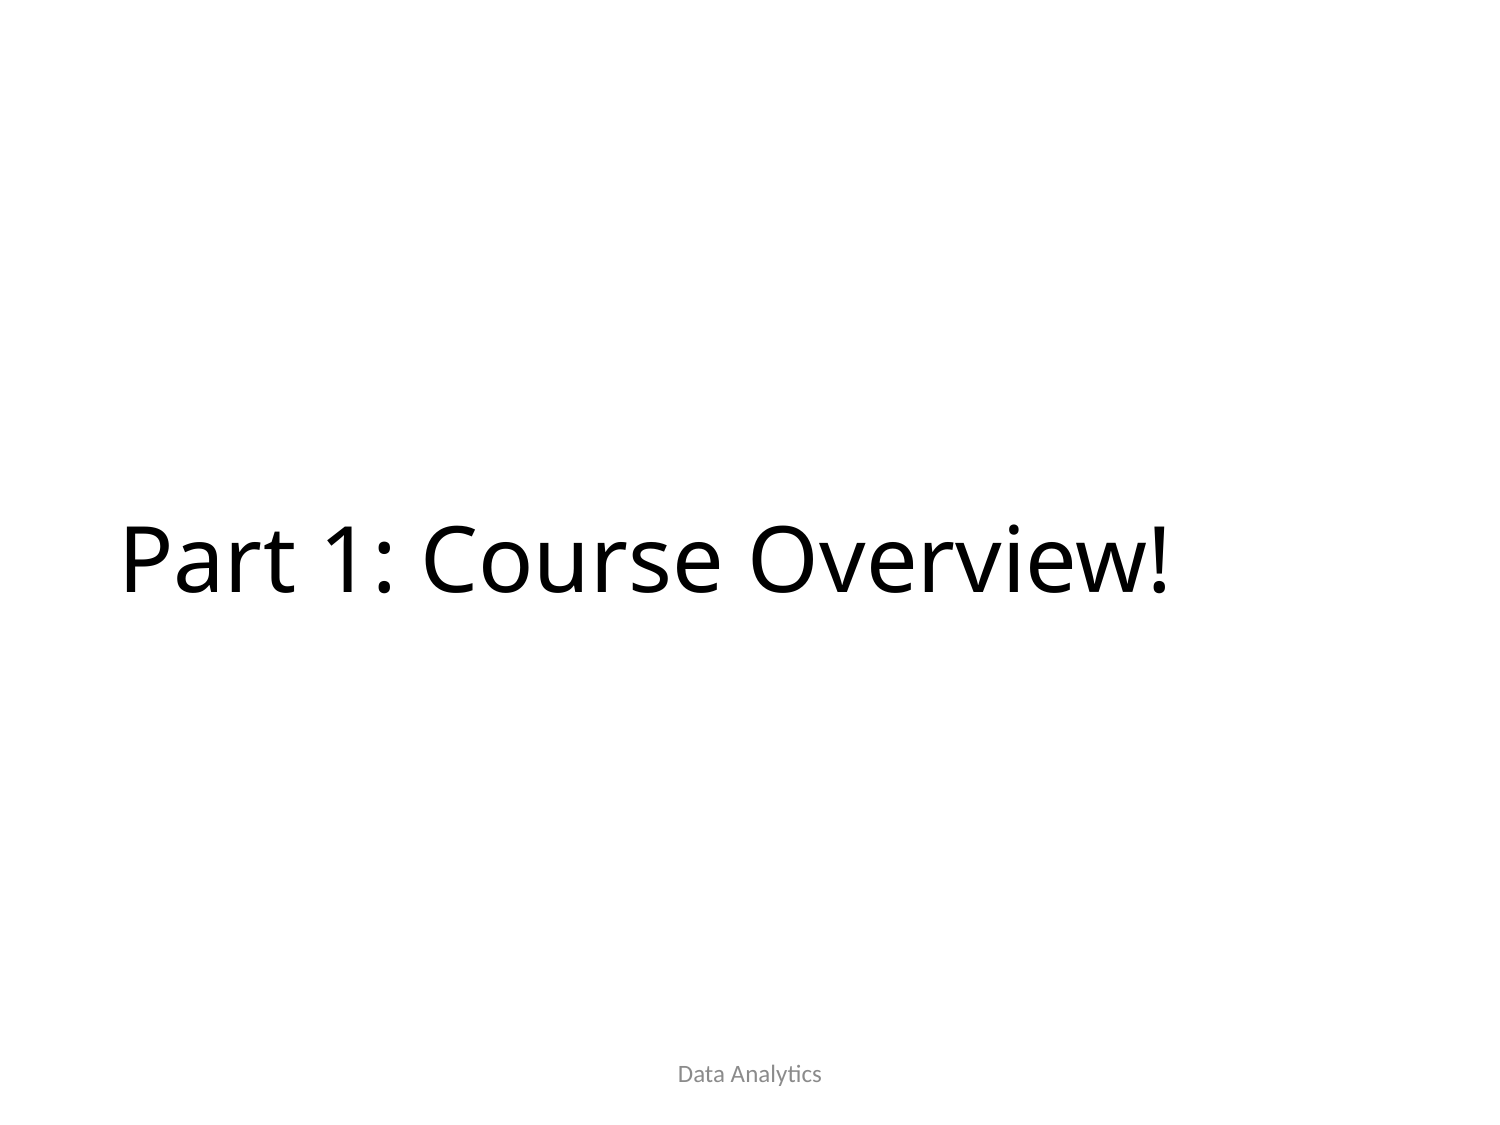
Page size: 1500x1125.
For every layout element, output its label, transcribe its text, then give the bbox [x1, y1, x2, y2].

footer Data Analytics [496, 1042, 1004, 1103]
title Part 1: Course Overview! [103, 453, 1397, 672]
